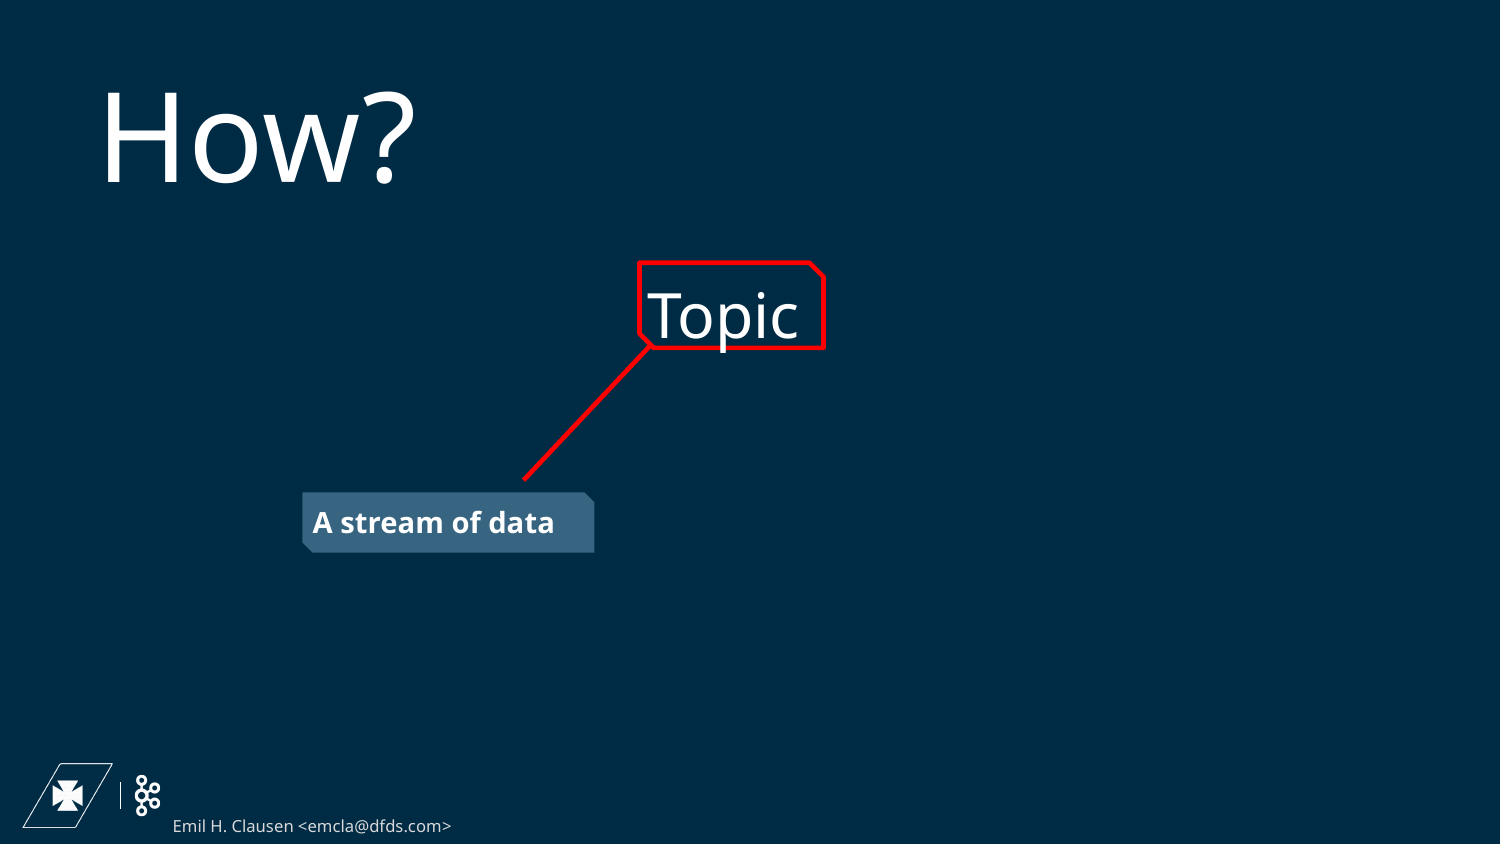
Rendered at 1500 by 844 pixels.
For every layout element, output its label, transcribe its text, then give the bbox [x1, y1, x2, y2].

text_box [577, 492, 595, 553]
text_box Emil H. Clausen <emcla@dfds.com> [156, 800, 468, 840]
text_box Topic [632, 249, 838, 362]
text_box How? [81, 19, 1057, 200]
text_box A stream of data [297, 489, 577, 564]
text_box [523, 343, 652, 481]
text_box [21, 762, 163, 829]
